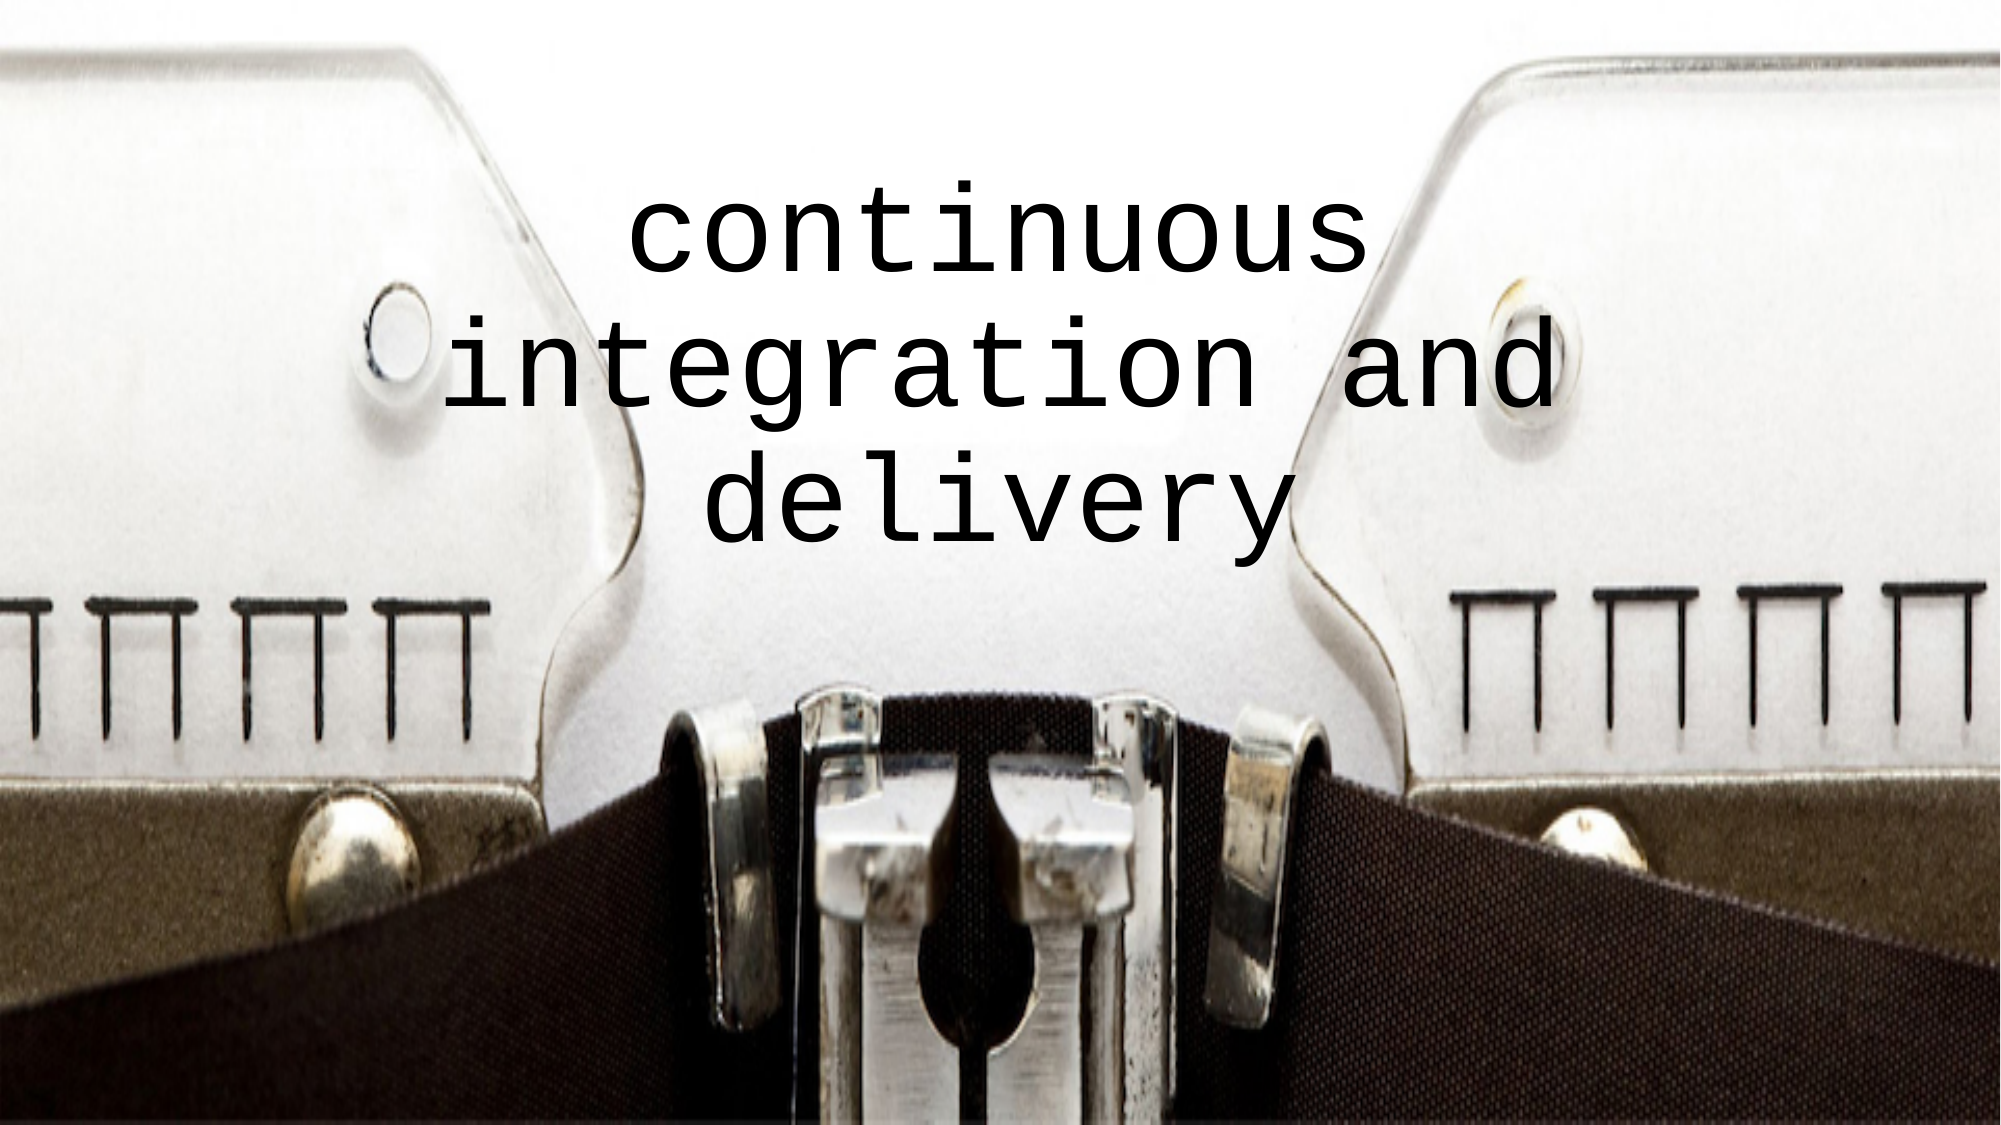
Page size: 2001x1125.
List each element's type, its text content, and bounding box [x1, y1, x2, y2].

picture [0, 0, 2001, 1125]
text_box continuous integration and delivery [249, 184, 1750, 576]
text_box [249, 65, 1750, 184]
